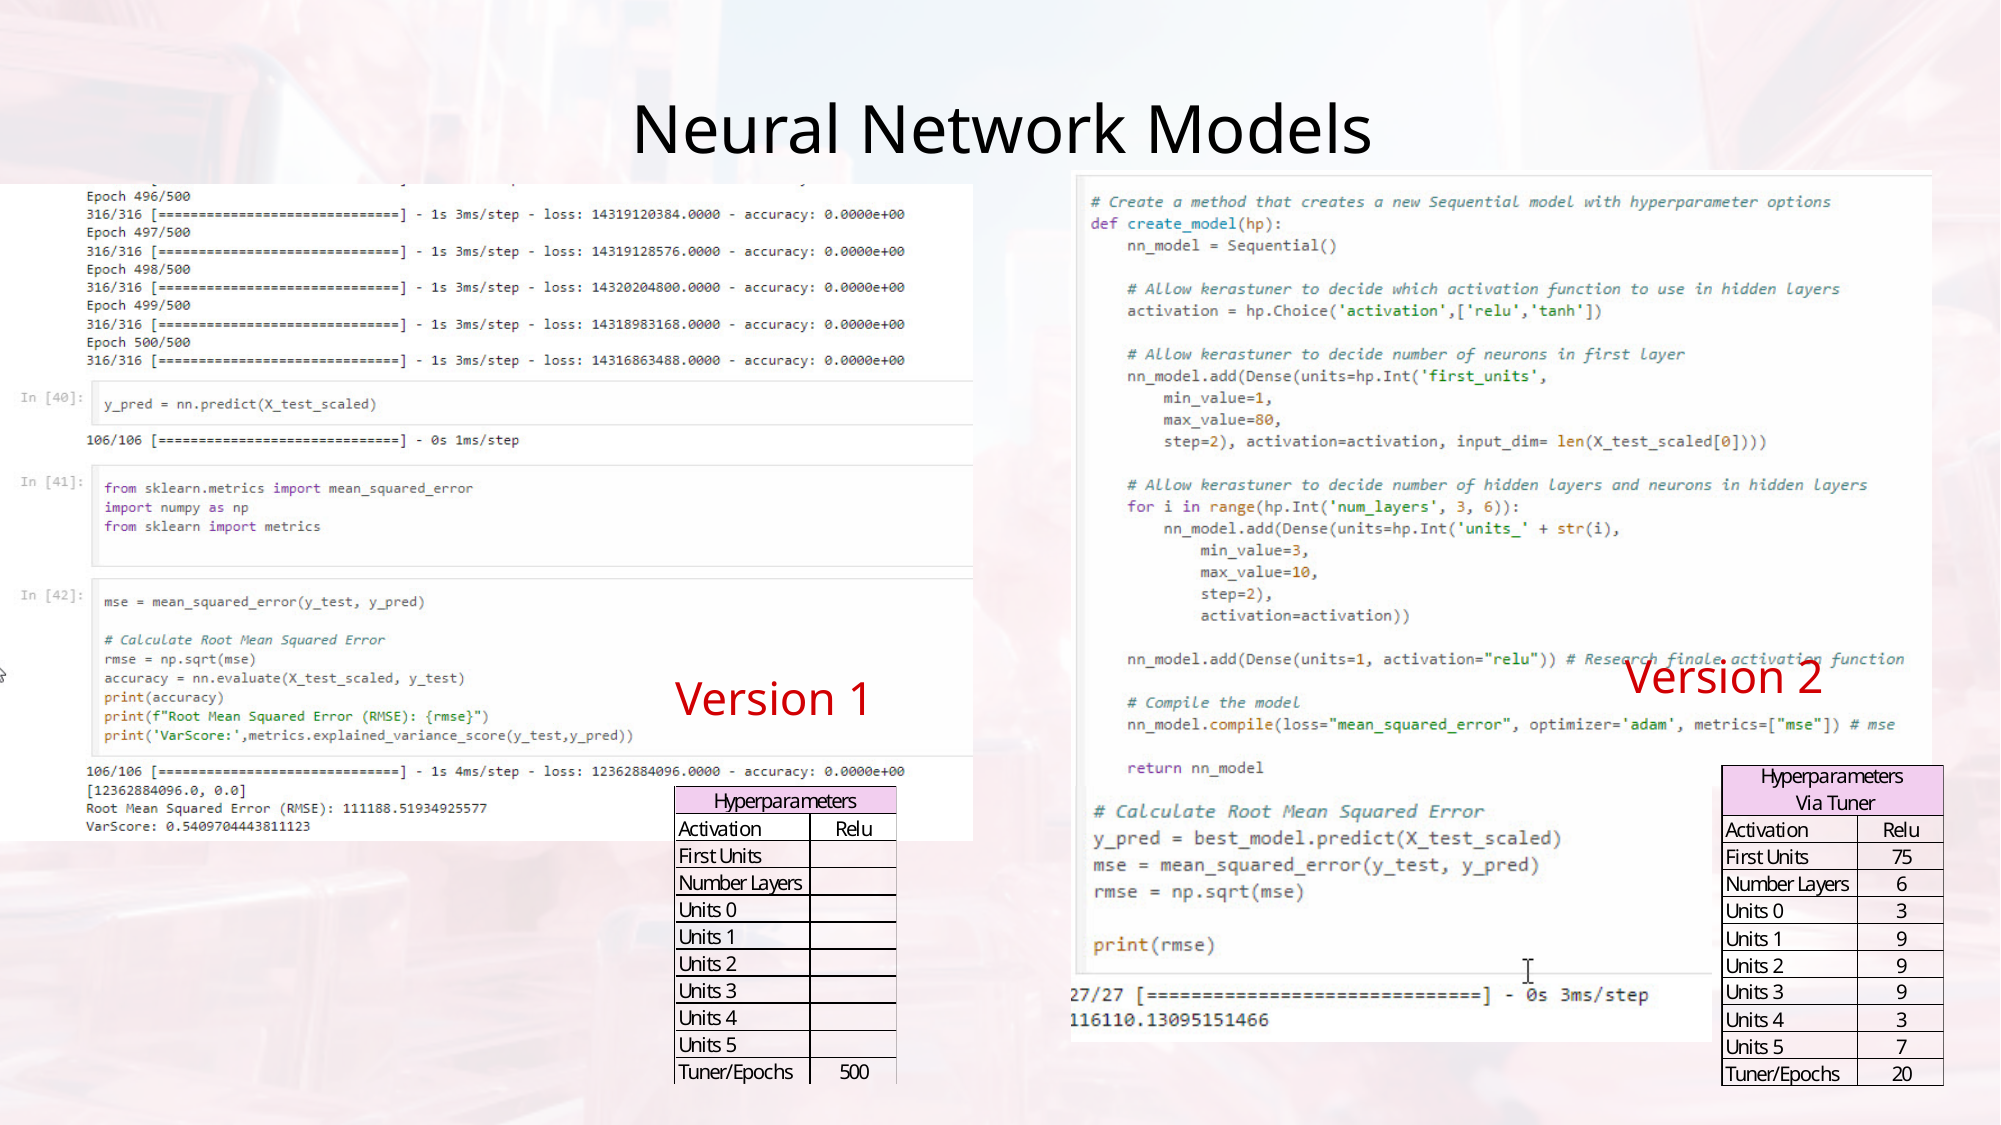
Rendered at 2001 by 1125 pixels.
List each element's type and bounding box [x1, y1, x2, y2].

text_box [674, 785, 898, 1086]
picture [0, 0, 2000, 1125]
